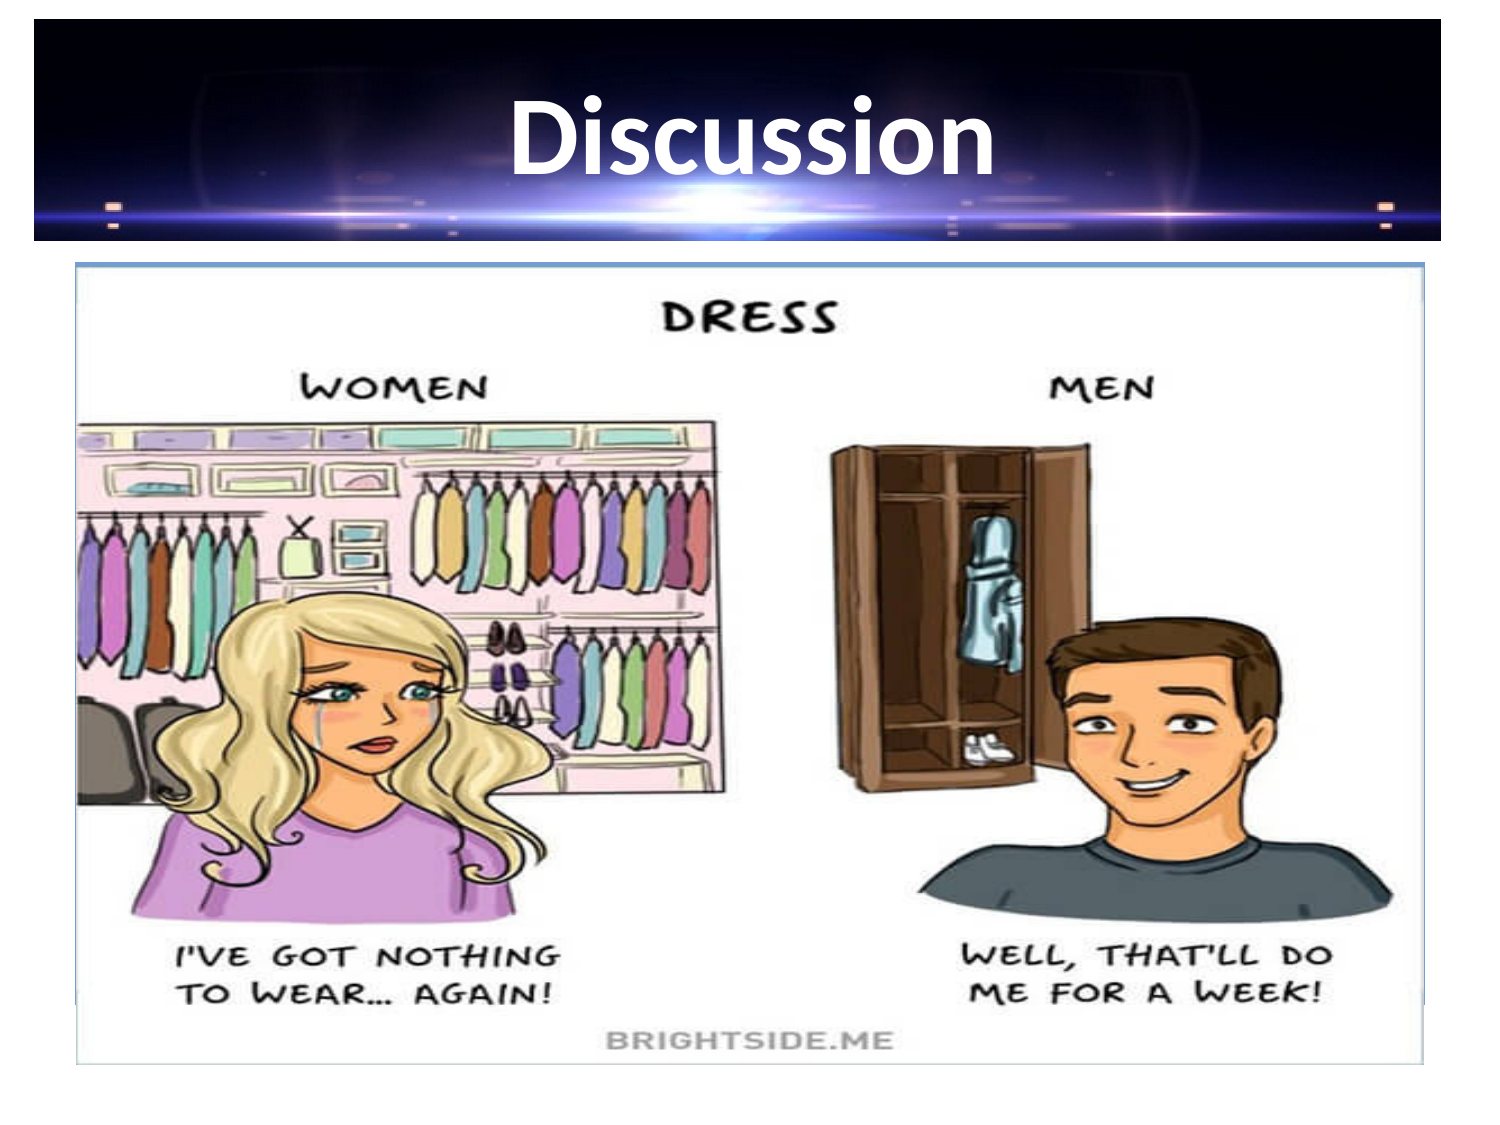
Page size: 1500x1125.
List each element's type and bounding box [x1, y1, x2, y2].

picture [76, 266, 1424, 1066]
picture [34, 18, 1441, 242]
